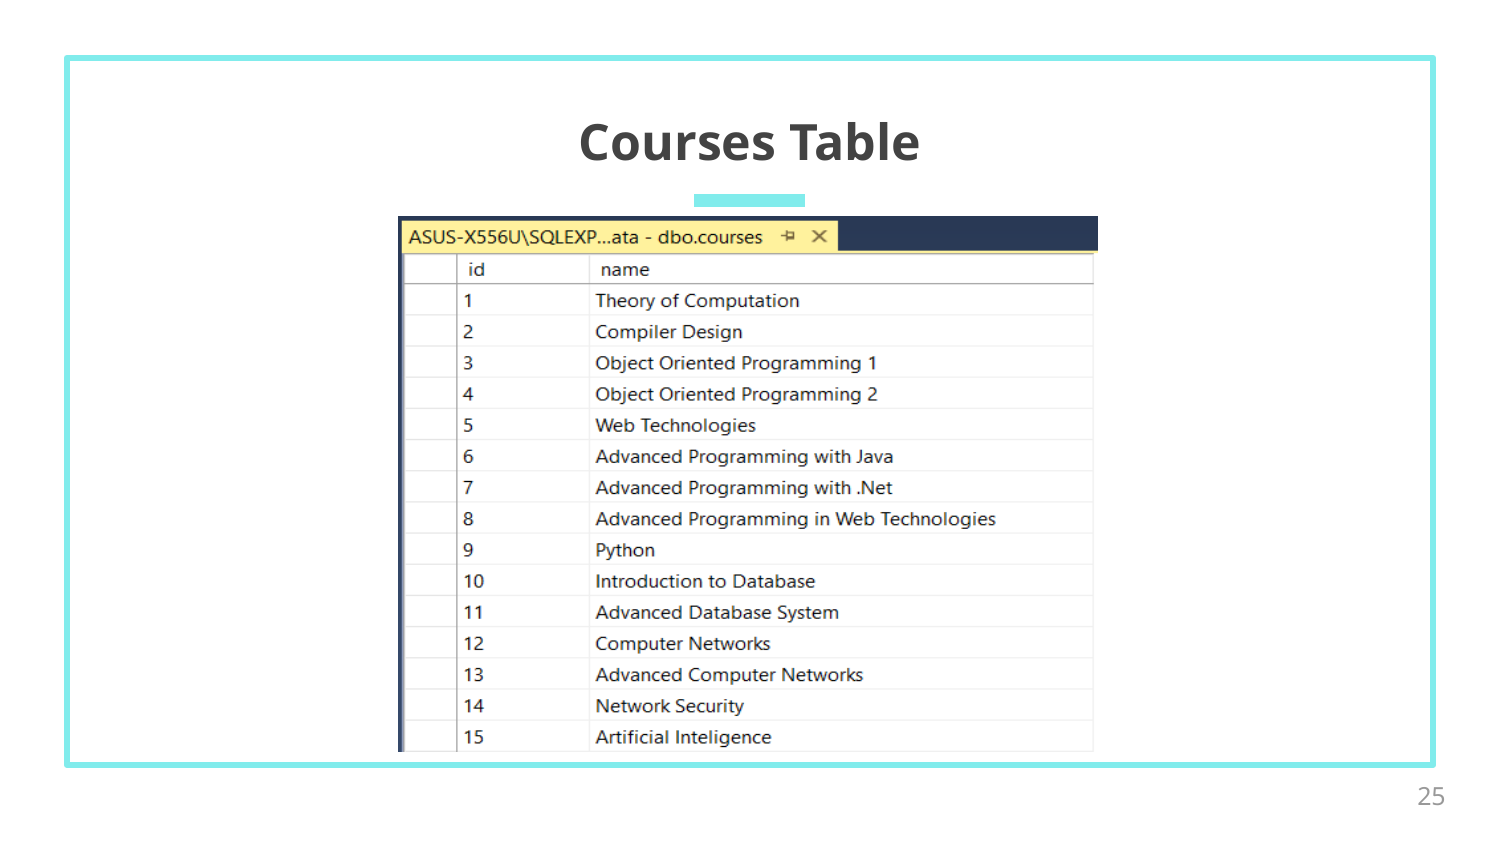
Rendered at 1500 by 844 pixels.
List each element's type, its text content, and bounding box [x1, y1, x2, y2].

slide_number 25 [1402, 764, 1493, 830]
title Courses Table [0, 35, 1500, 186]
picture [397, 216, 1098, 752]
